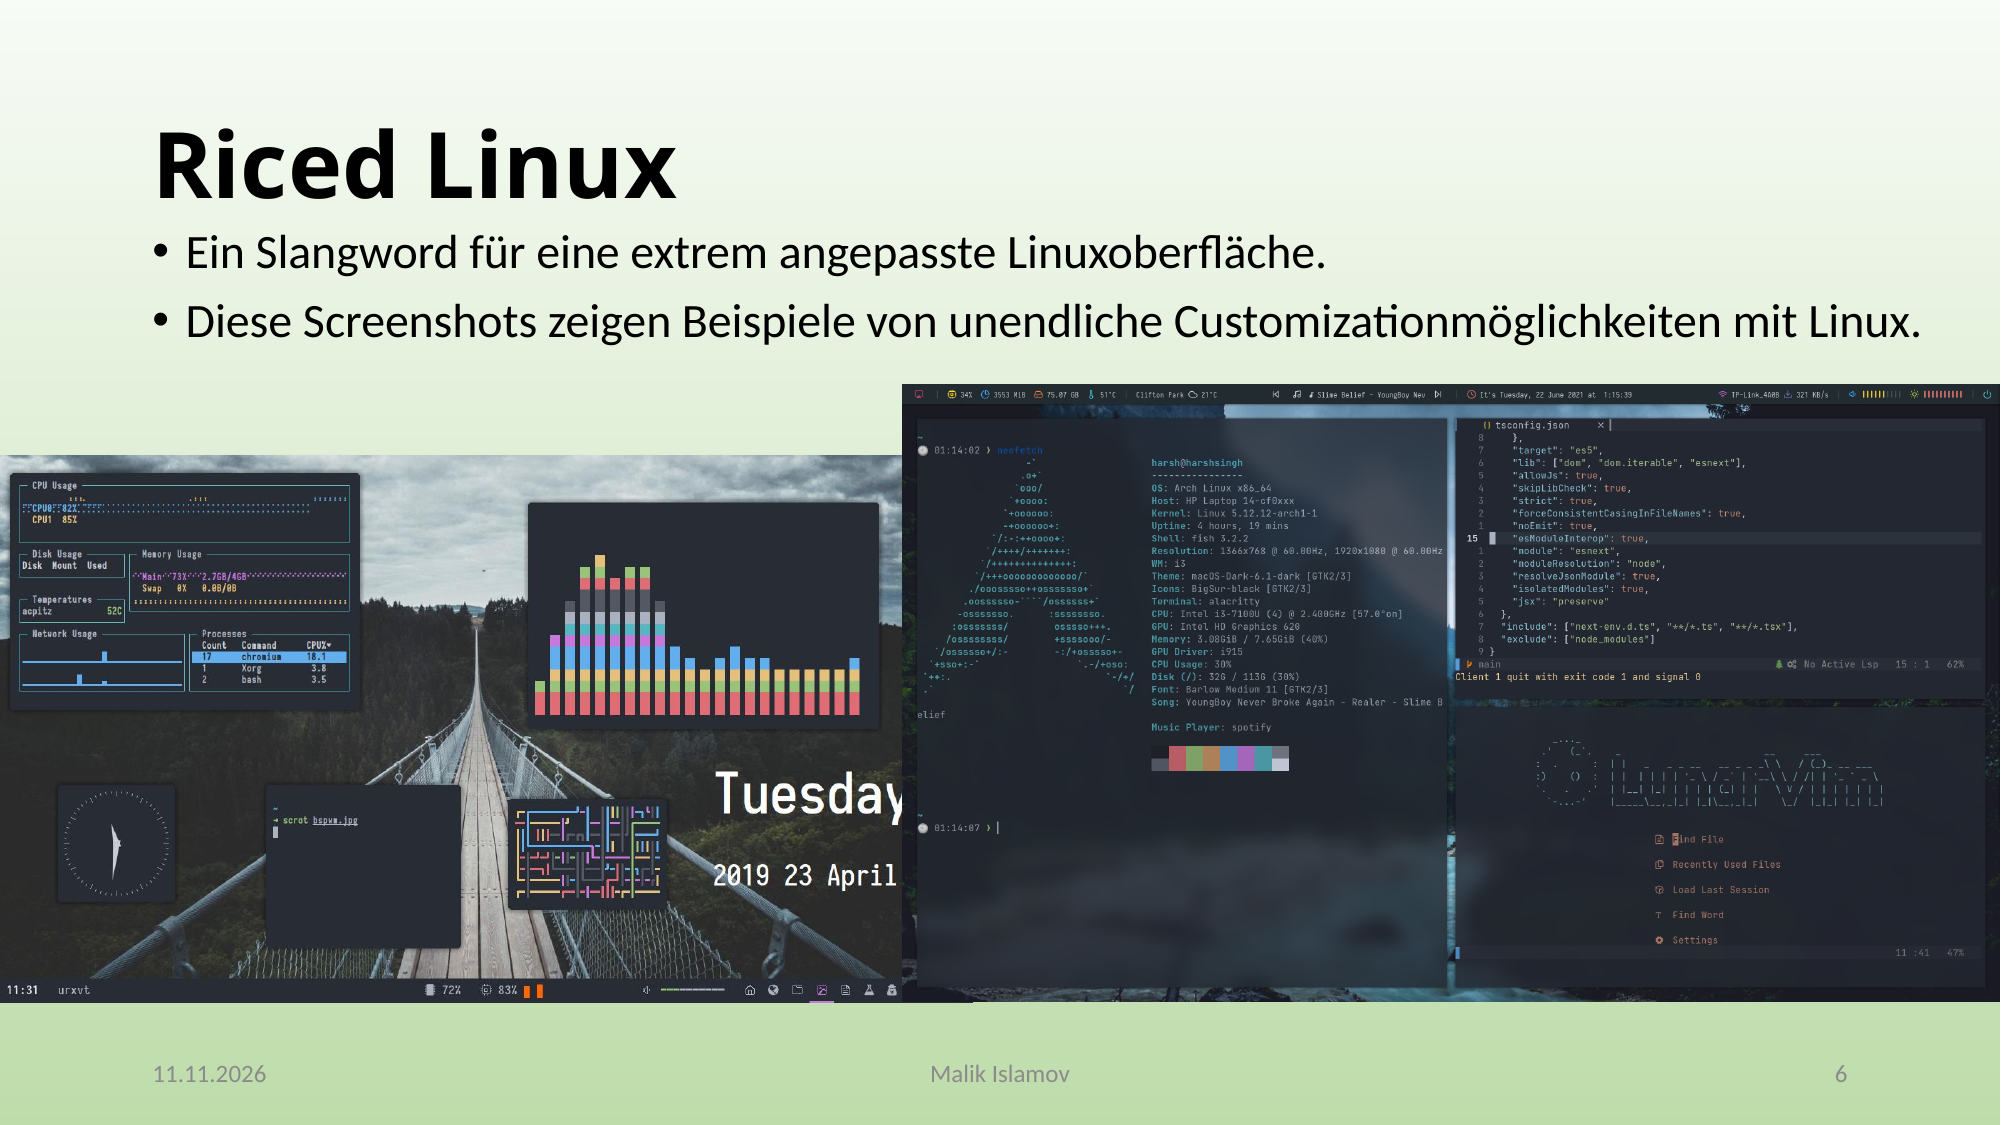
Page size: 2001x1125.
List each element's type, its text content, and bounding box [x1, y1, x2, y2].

list Ein Slangword für eine extrem angepasste Linuxoberfläche. Diese Screenshots zeigen Beispiele von unendliche Customizationmöglichkeiten mit Linux. [137, 219, 1945, 455]
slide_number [137, 1042, 588, 1103]
picture [0, 384, 2000, 1003]
title Riced Linux [137, 59, 1863, 219]
footer Malik Islamov [662, 1042, 1338, 1103]
slide_number 6 [1412, 1042, 1863, 1103]
